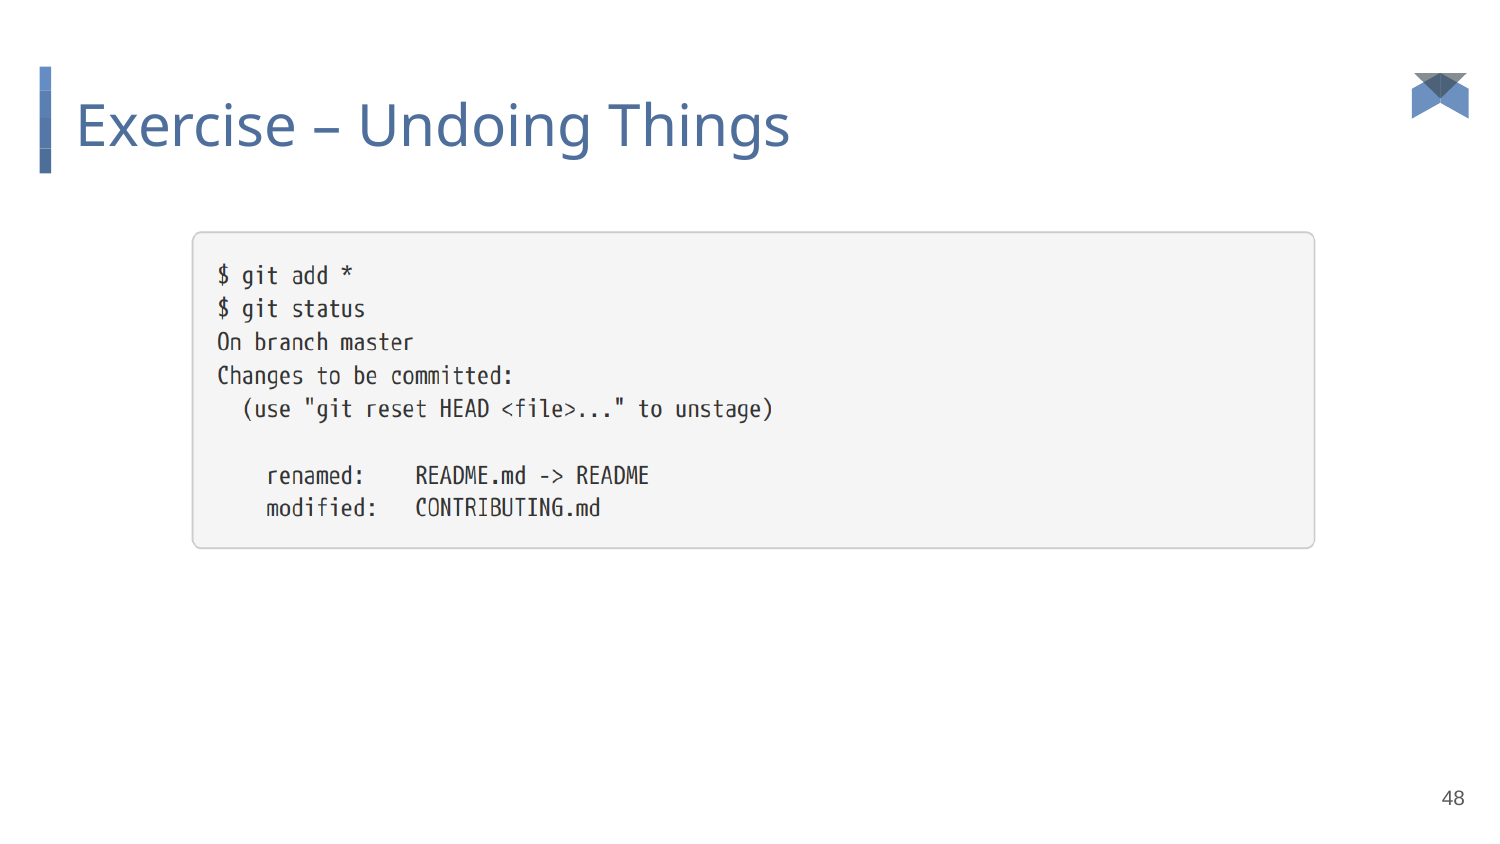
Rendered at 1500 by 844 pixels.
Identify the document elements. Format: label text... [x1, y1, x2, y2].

slide_number 48 [1389, 764, 1480, 830]
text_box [1417, 67, 1464, 125]
picture [177, 212, 1332, 570]
title Exercise – Undoing Things [60, 72, 1449, 167]
